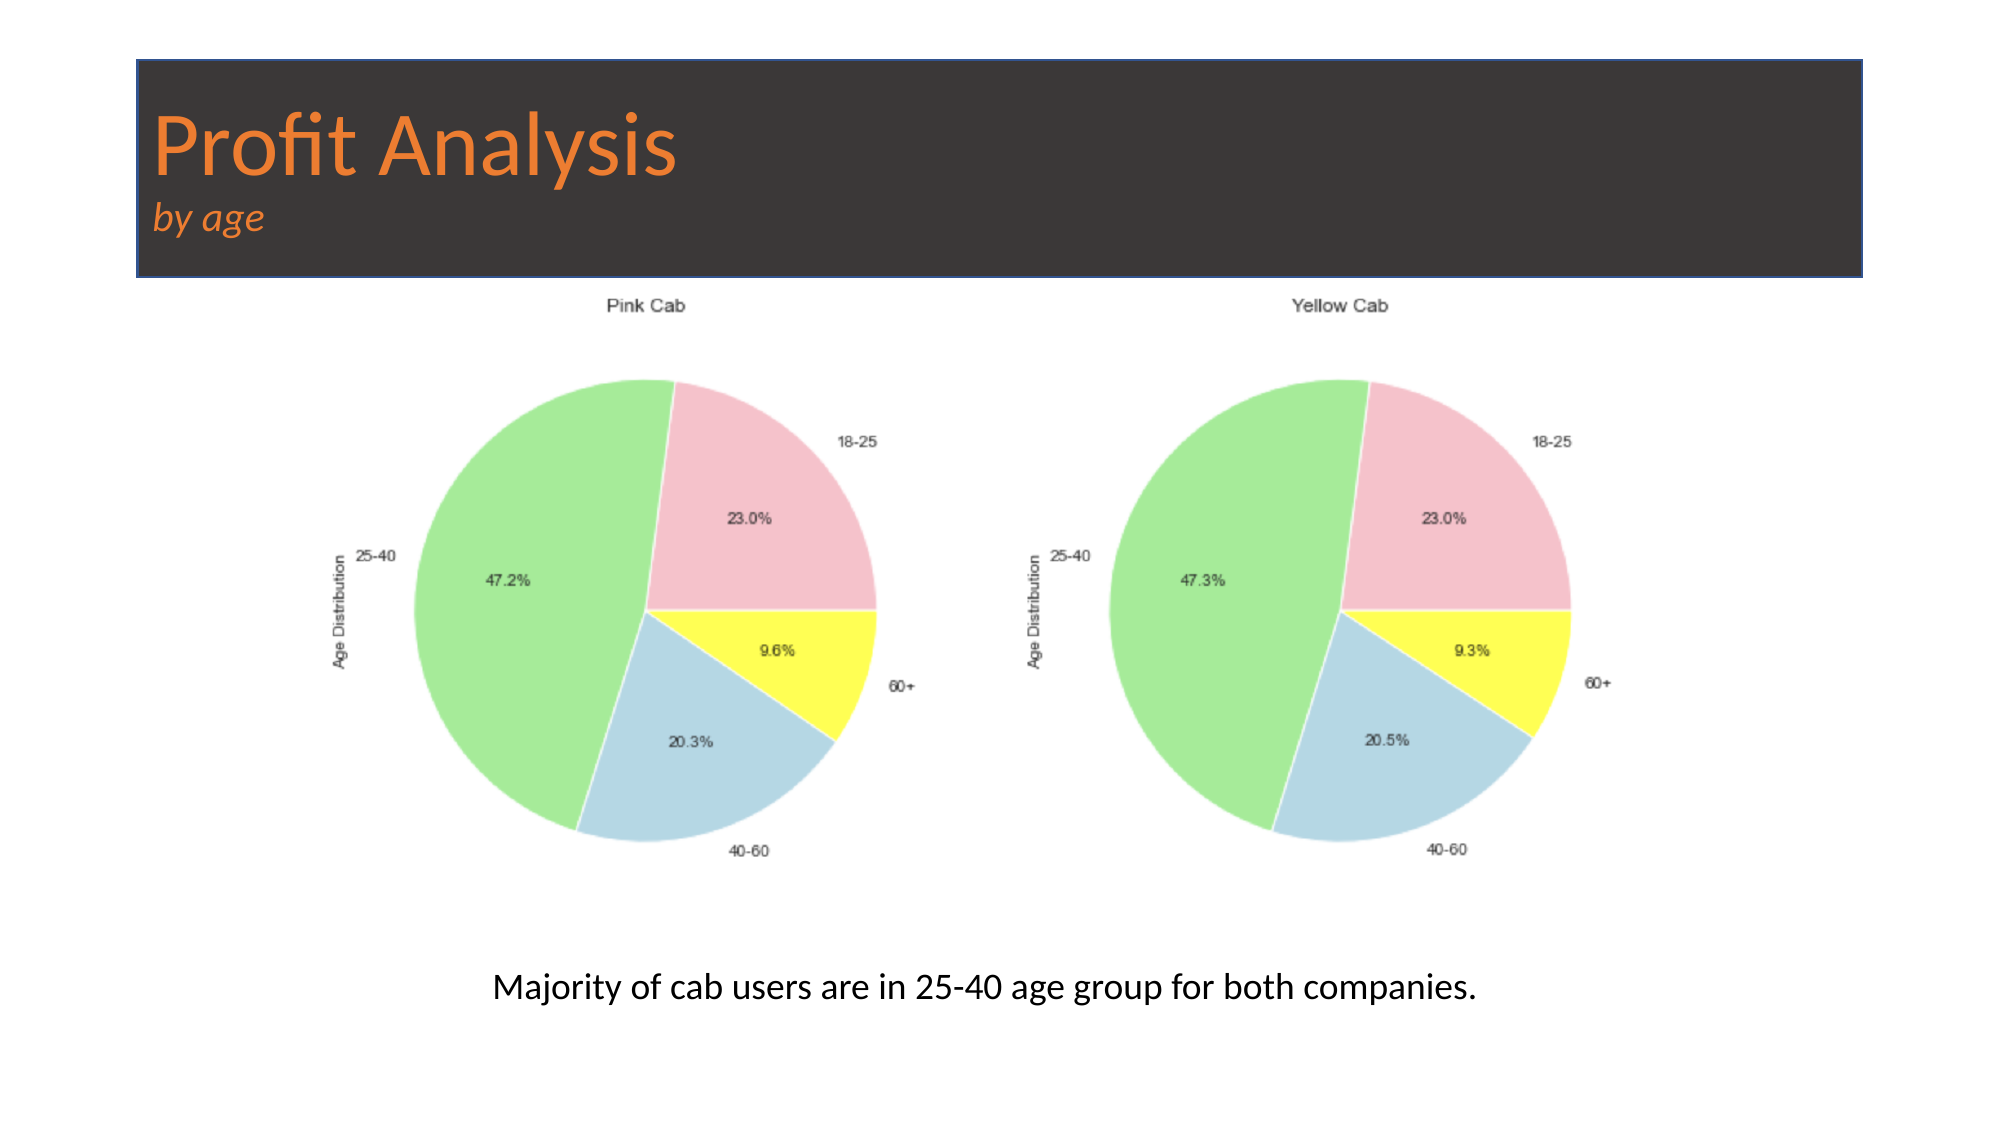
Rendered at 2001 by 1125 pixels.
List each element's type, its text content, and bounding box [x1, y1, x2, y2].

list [281, 291, 1659, 896]
title Profit Analysis by age [136, 59, 1863, 278]
text_box Majority of cab users are in 25-40 age group for both companies. [477, 955, 1826, 1015]
